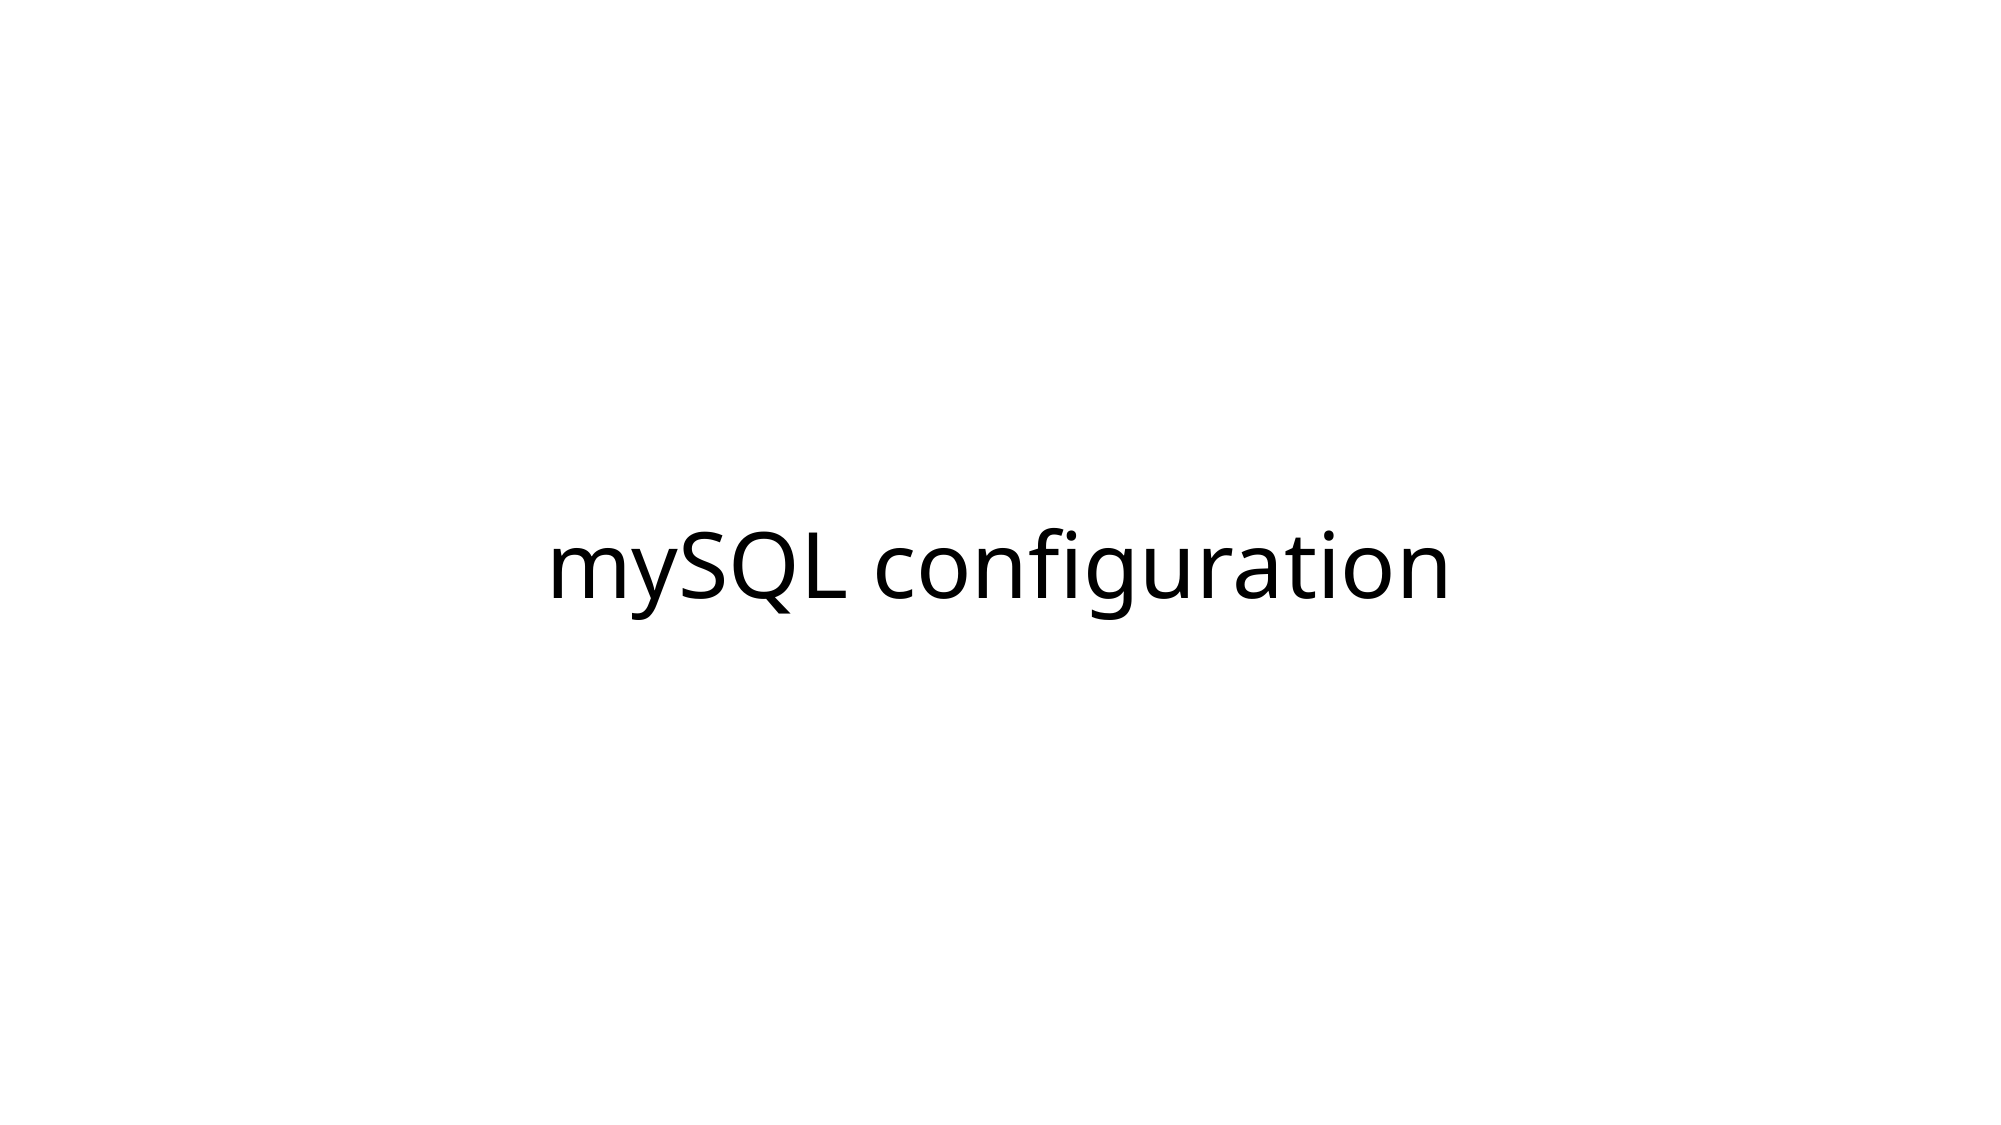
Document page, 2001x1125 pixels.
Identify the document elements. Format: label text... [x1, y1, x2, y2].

text_box mySQL configuration [259, 499, 1741, 624]
